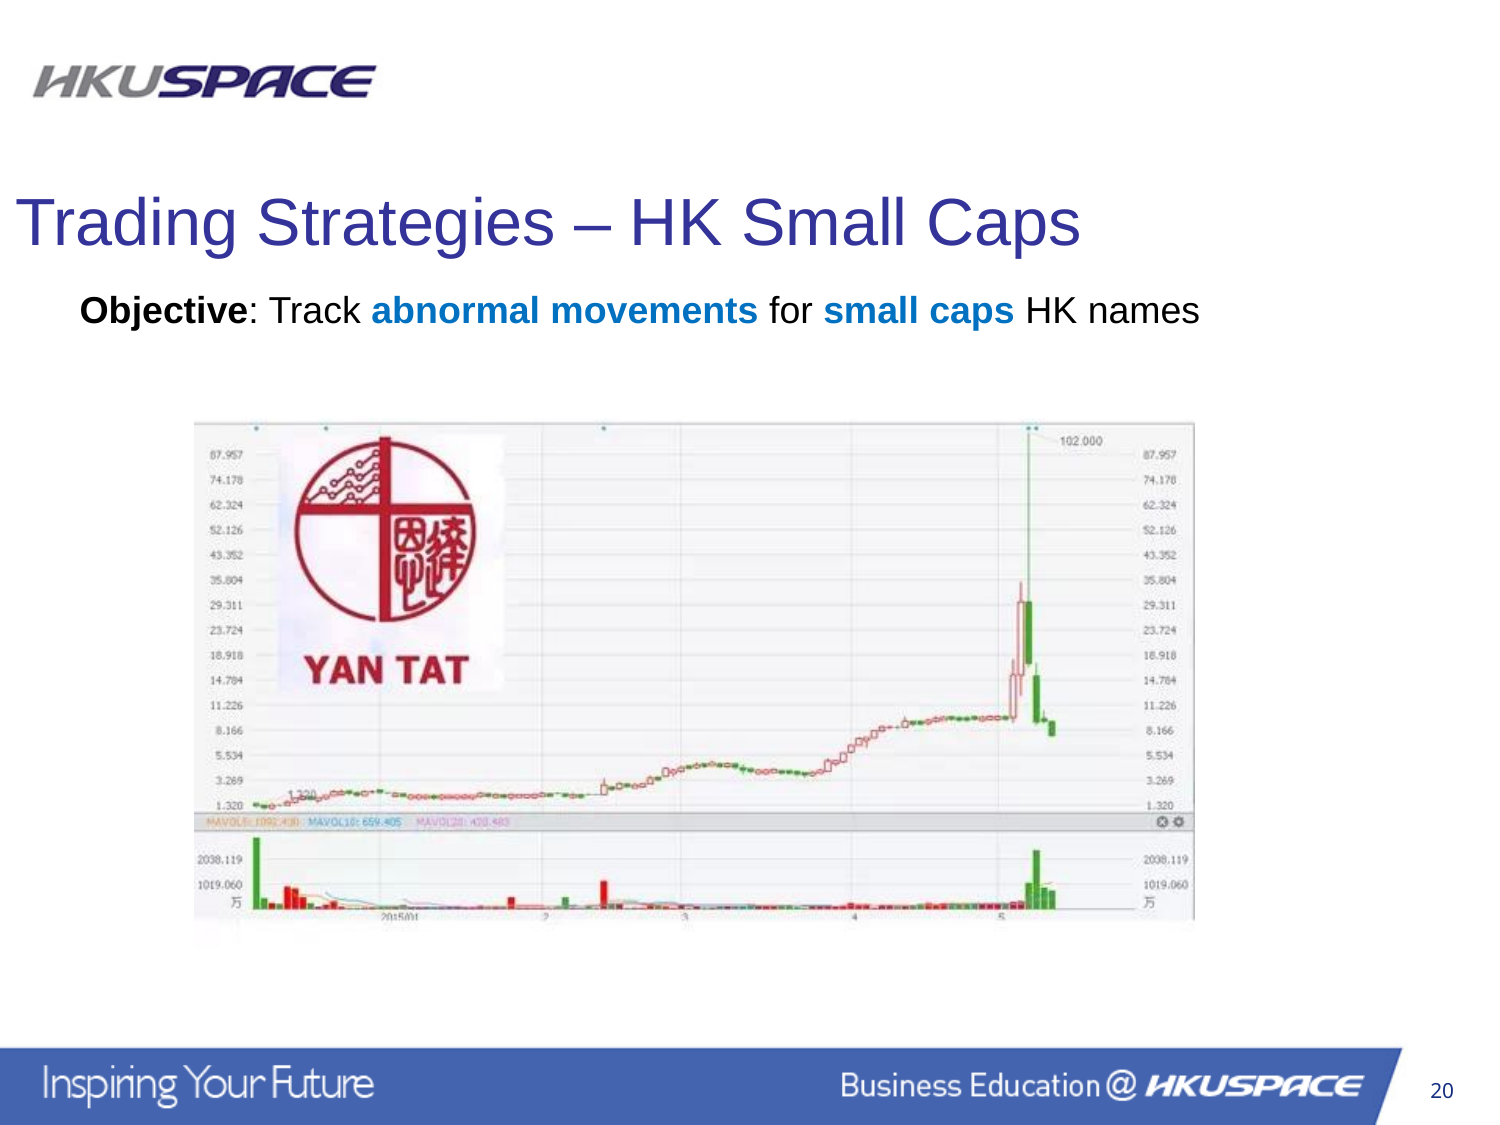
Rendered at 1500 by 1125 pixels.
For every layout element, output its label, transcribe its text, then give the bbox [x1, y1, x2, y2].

picture [0, 0, 1500, 1125]
slide_number 20 [1415, 1070, 1499, 1125]
text_box Objective: Track abnormal movements for small caps HK names [64, 278, 1353, 386]
title Trading Strategies – HK Small Caps [0, 101, 1325, 266]
